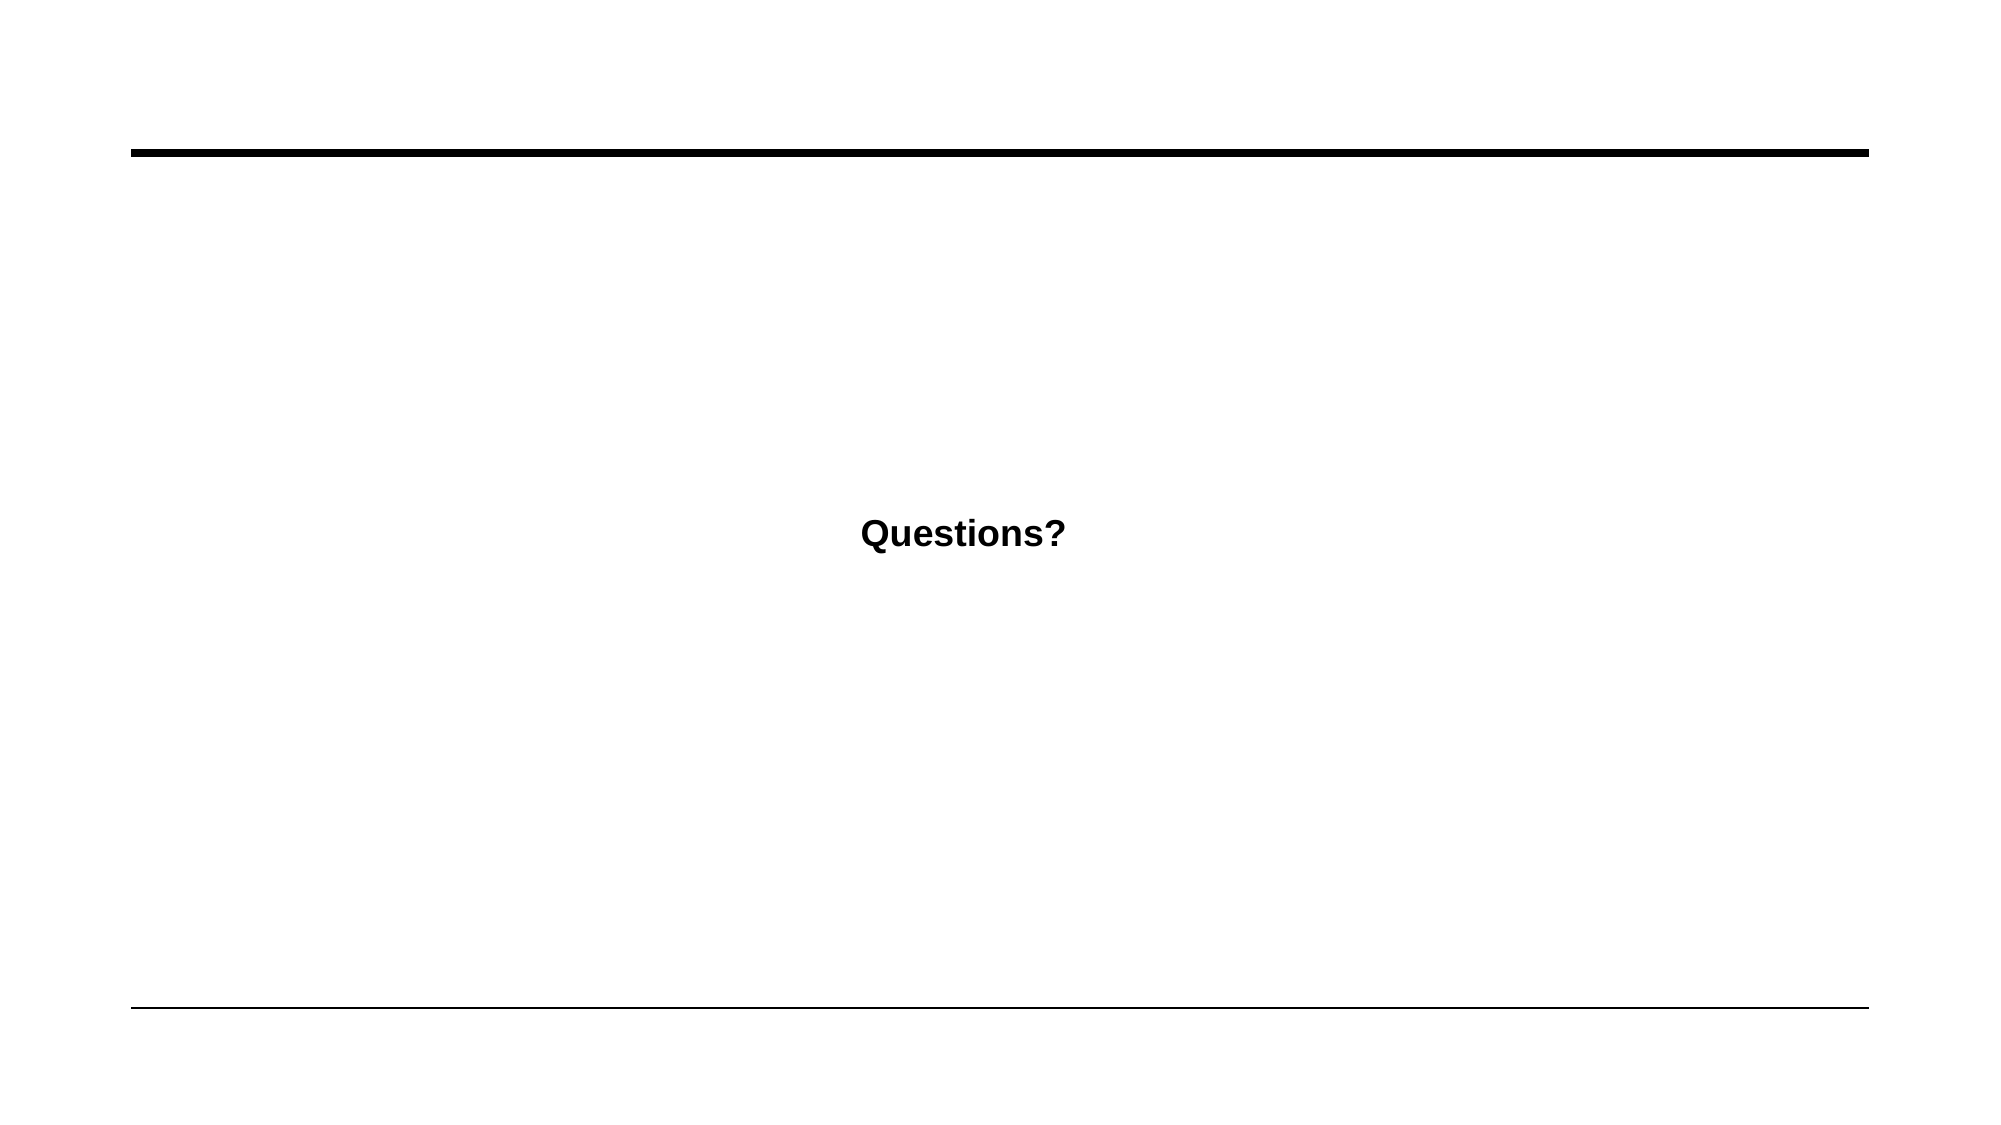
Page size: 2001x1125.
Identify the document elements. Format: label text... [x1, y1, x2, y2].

text_box Questions? [845, 501, 1240, 562]
